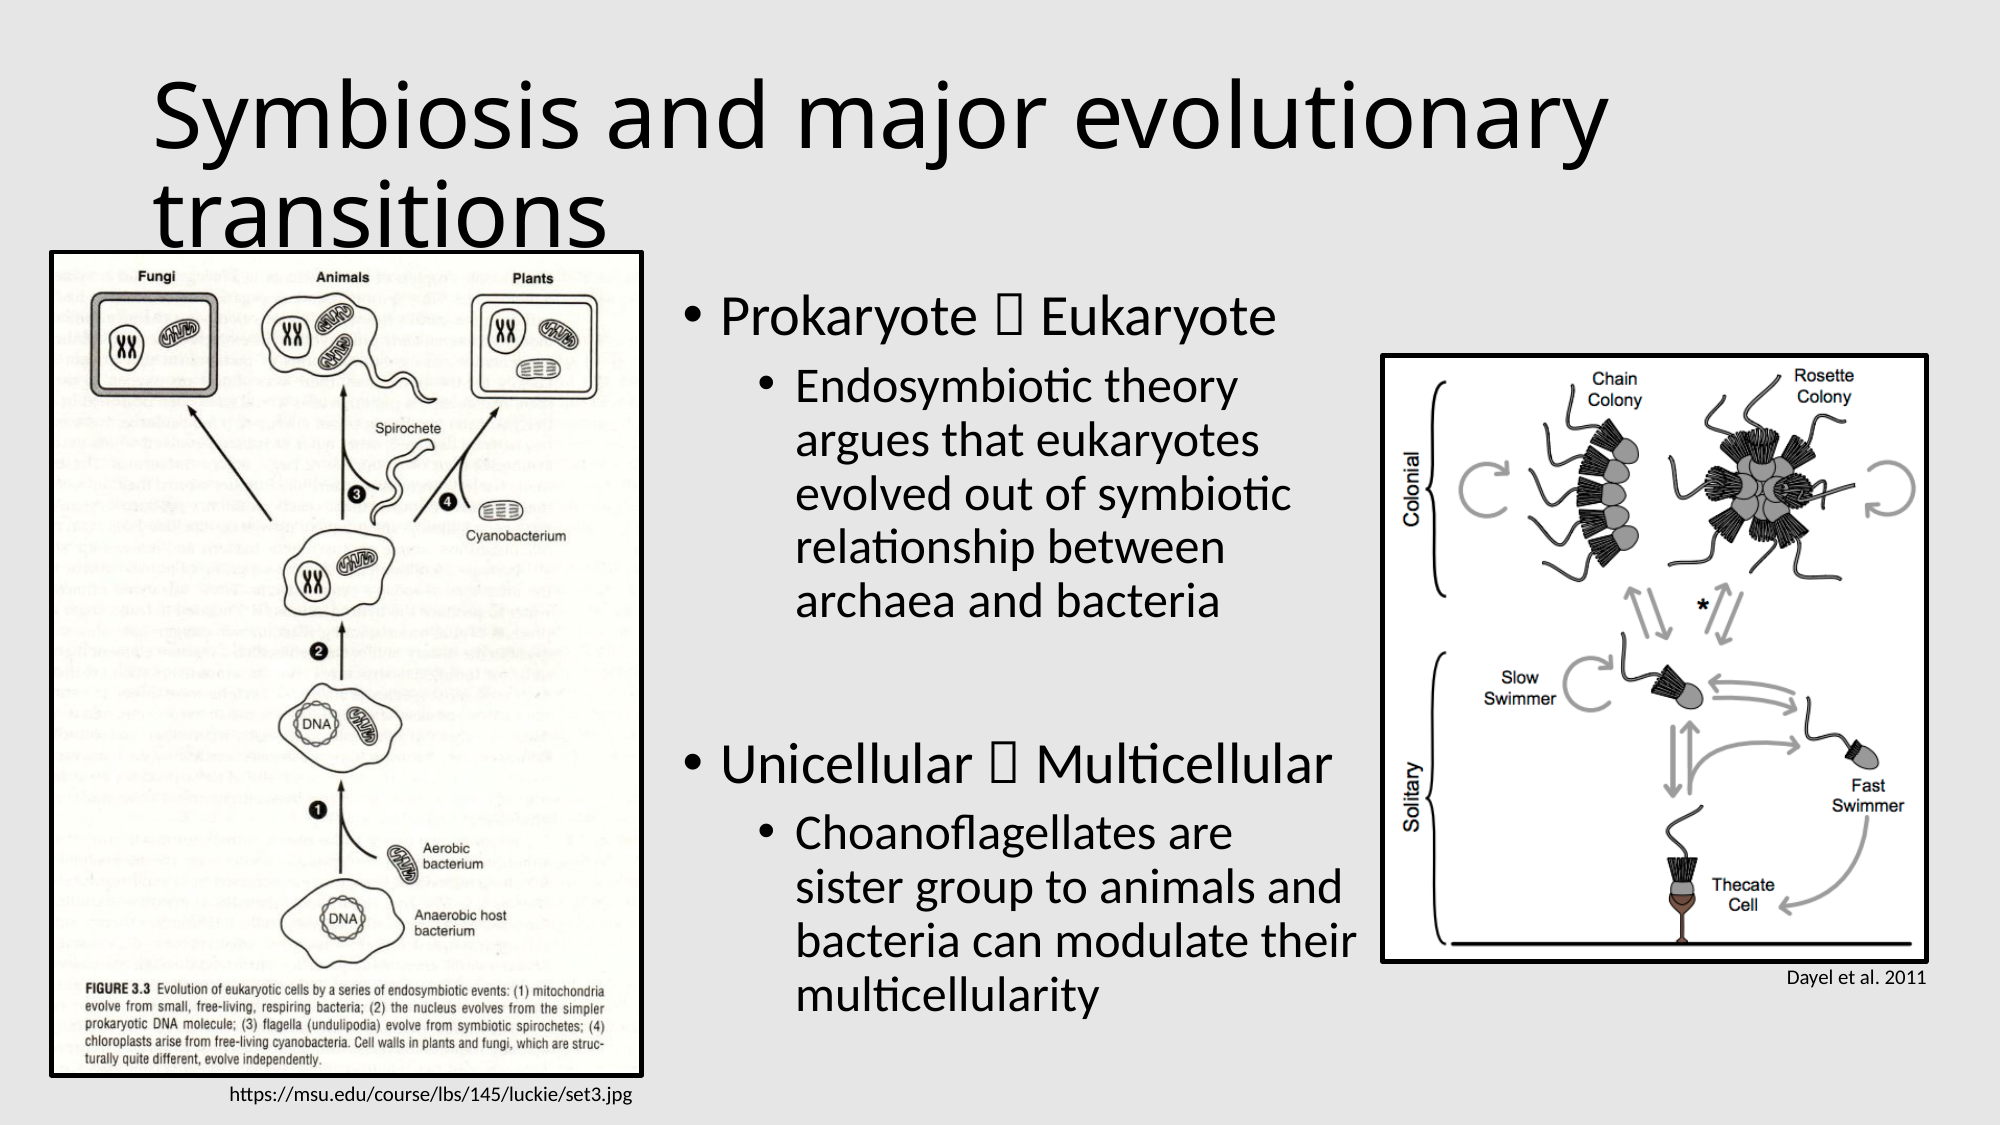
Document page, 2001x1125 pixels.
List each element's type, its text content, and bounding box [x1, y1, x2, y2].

list Prokaryote  Eukaryote Endosymbiotic theory argues that eukaryotes evolved out of symbiotic relationship between archaea and bacteria Unicellular  Multicellular Choanoflagellates are sister group to animals and bacteria can modulate their multicellularity [667, 278, 1474, 1076]
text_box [53, 254, 663, 1114]
title Symbiosis and major evolutionary transitions [137, 59, 1863, 278]
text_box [1384, 357, 1952, 997]
